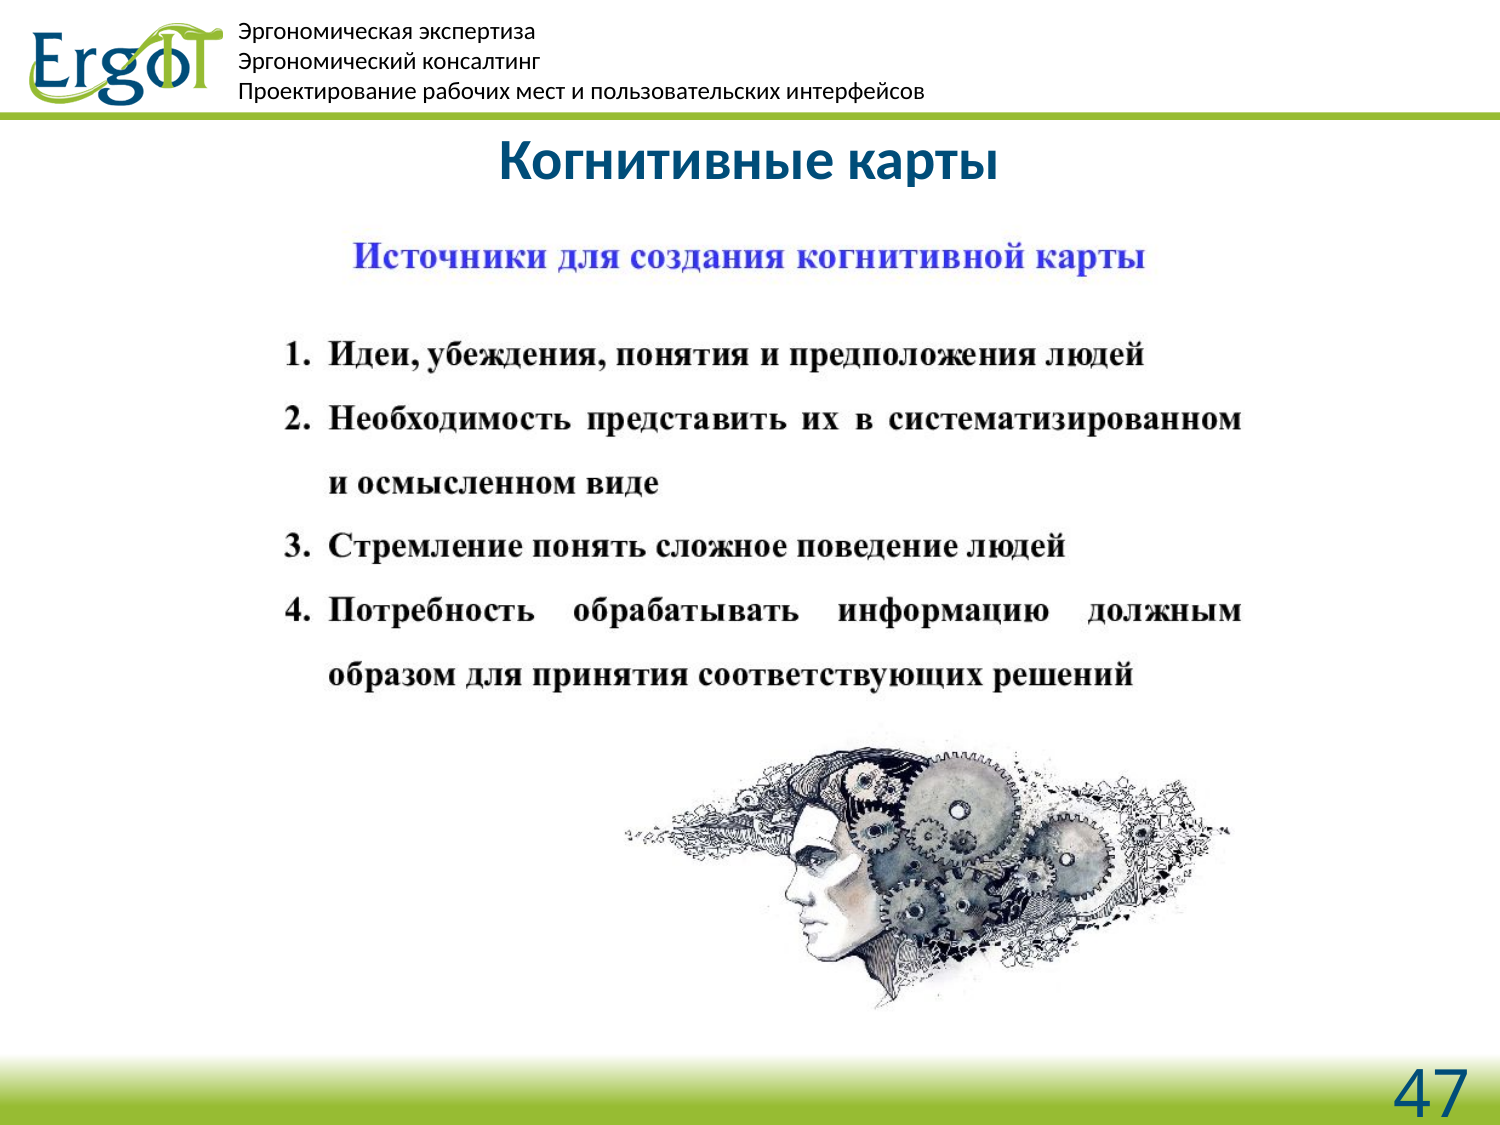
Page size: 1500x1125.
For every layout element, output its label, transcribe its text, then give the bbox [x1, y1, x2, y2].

text_box [0, 1053, 1500, 1125]
picture [168, 187, 1332, 1028]
text_box Когнитивные карты [0, 129, 1500, 199]
slide_number 47 [1135, 1066, 1486, 1125]
picture [29, 23, 223, 106]
text_box Эргономическая экспертиза Эргономический консалтинг Проектирование рабочих мест и пользовательских интерфейсов [223, 7, 1365, 110]
